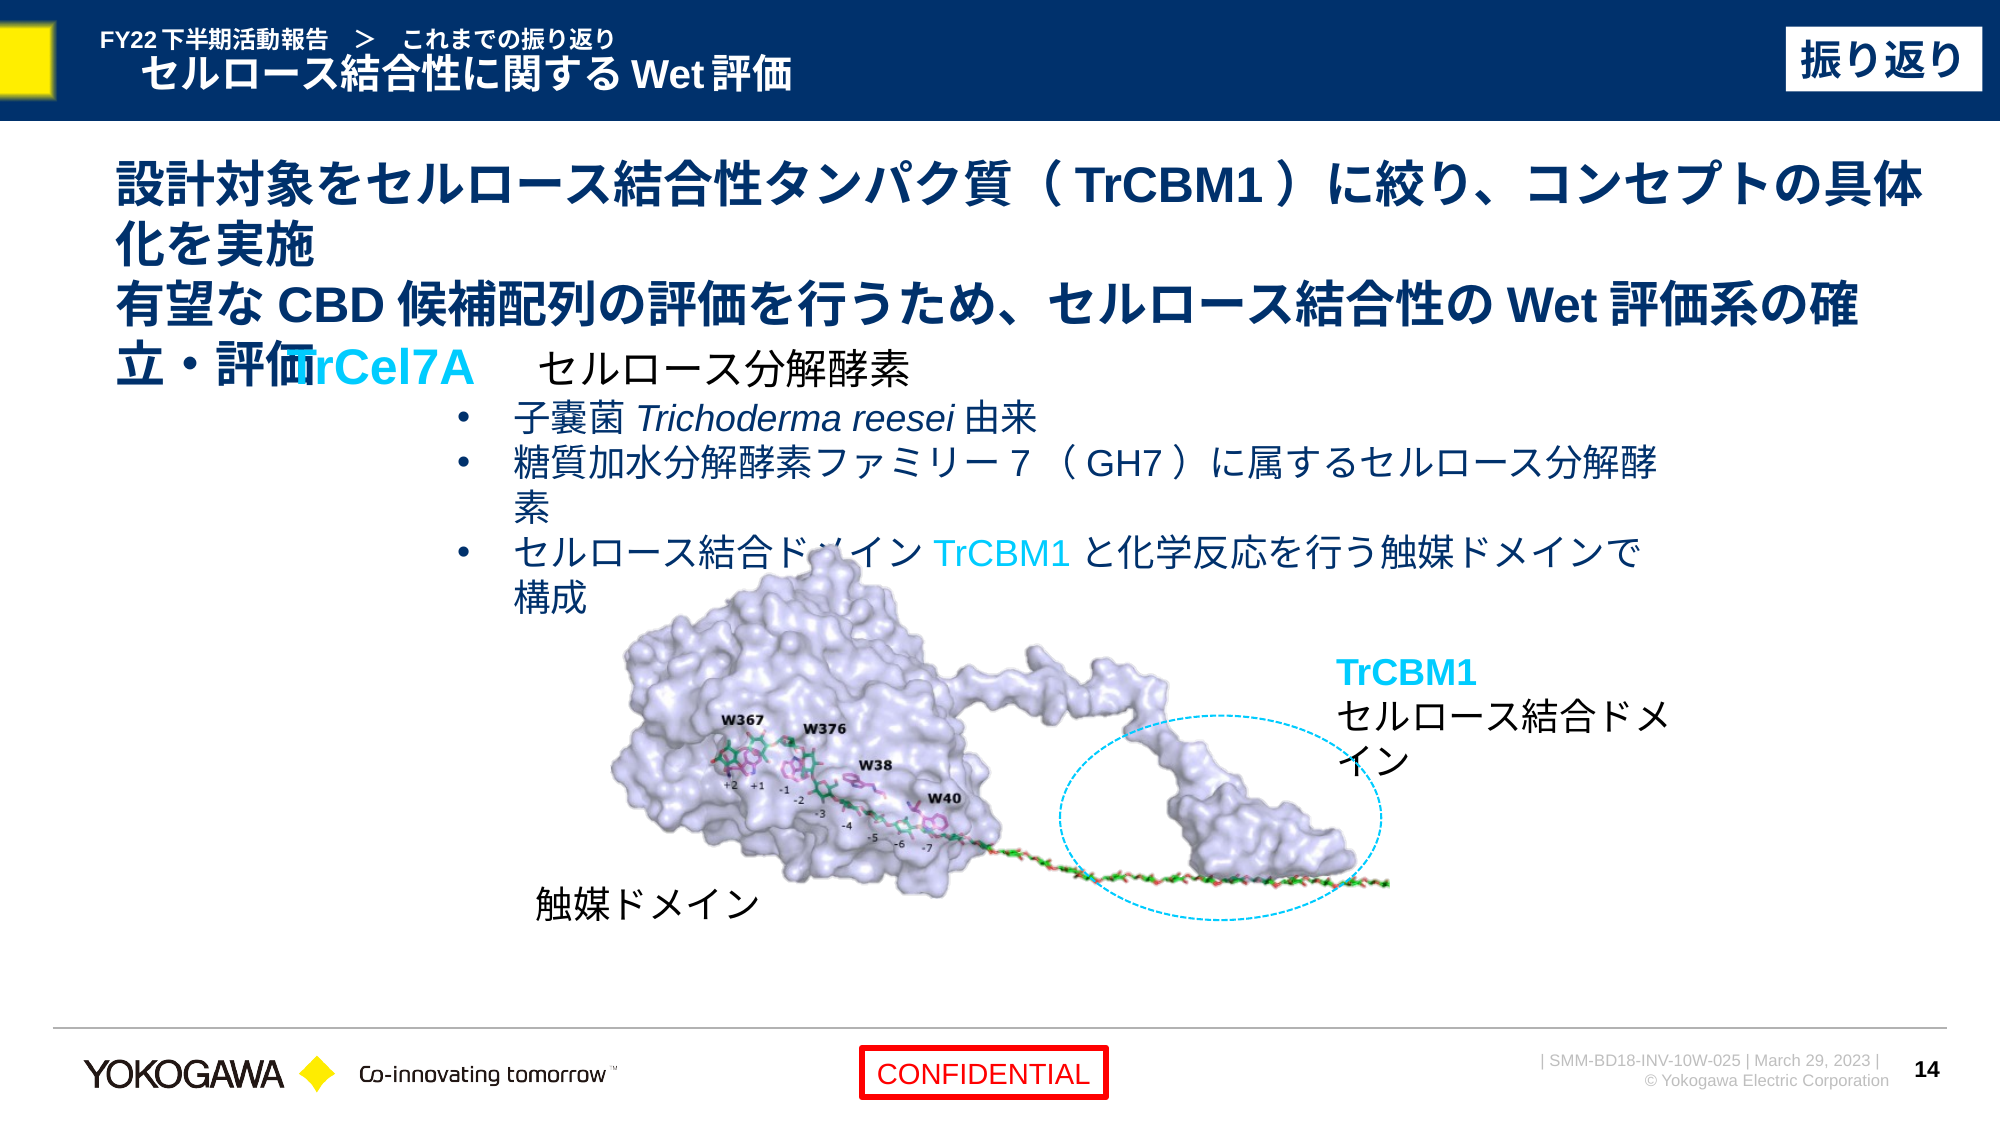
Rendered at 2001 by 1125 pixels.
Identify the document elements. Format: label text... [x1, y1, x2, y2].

picture [0, 6, 69, 115]
text_box [1120, 899, 1321, 922]
picture [1001, 554, 1013, 563]
picture [83, 1055, 617, 1093]
picture [1379, 664, 1390, 680]
text_box 子嚢菌Trichoderma reesei由来 糖質加水分解酵素ファミリー7（GH7）に属するセルロース分解酵素 セルロース結合ドメインTrCBM1と化学反応を行う触媒ドメインで構成 [442, 386, 1695, 627]
picture [1029, 543, 1040, 559]
text_box TrCel7A セルロース分解酵素 [271, 326, 961, 402]
text_box TrCBM1 セルロース結合ドメイン [1390, 640, 1695, 791]
text_box 振り返り [1955, 26, 1983, 92]
picture [610, 543, 1390, 899]
text_box 設計対象をセルロース結合性タンパク質（TrCBM1）に絞り、コンセプトの具体化を実施 有望なCBD候補配列の評価を行うため、セルロース結合性のWet評価系の確立・評価 [100, 145, 1939, 400]
picture [1001, 544, 1011, 551]
text_box 触媒ドメイン [505, 873, 791, 934]
slide_number 14 [1889, 1038, 1955, 1099]
title FY22下半期活動報告 ＞ これまでの振り返り セルロース結合性に関するWet評価 [84, 20, 1955, 106]
